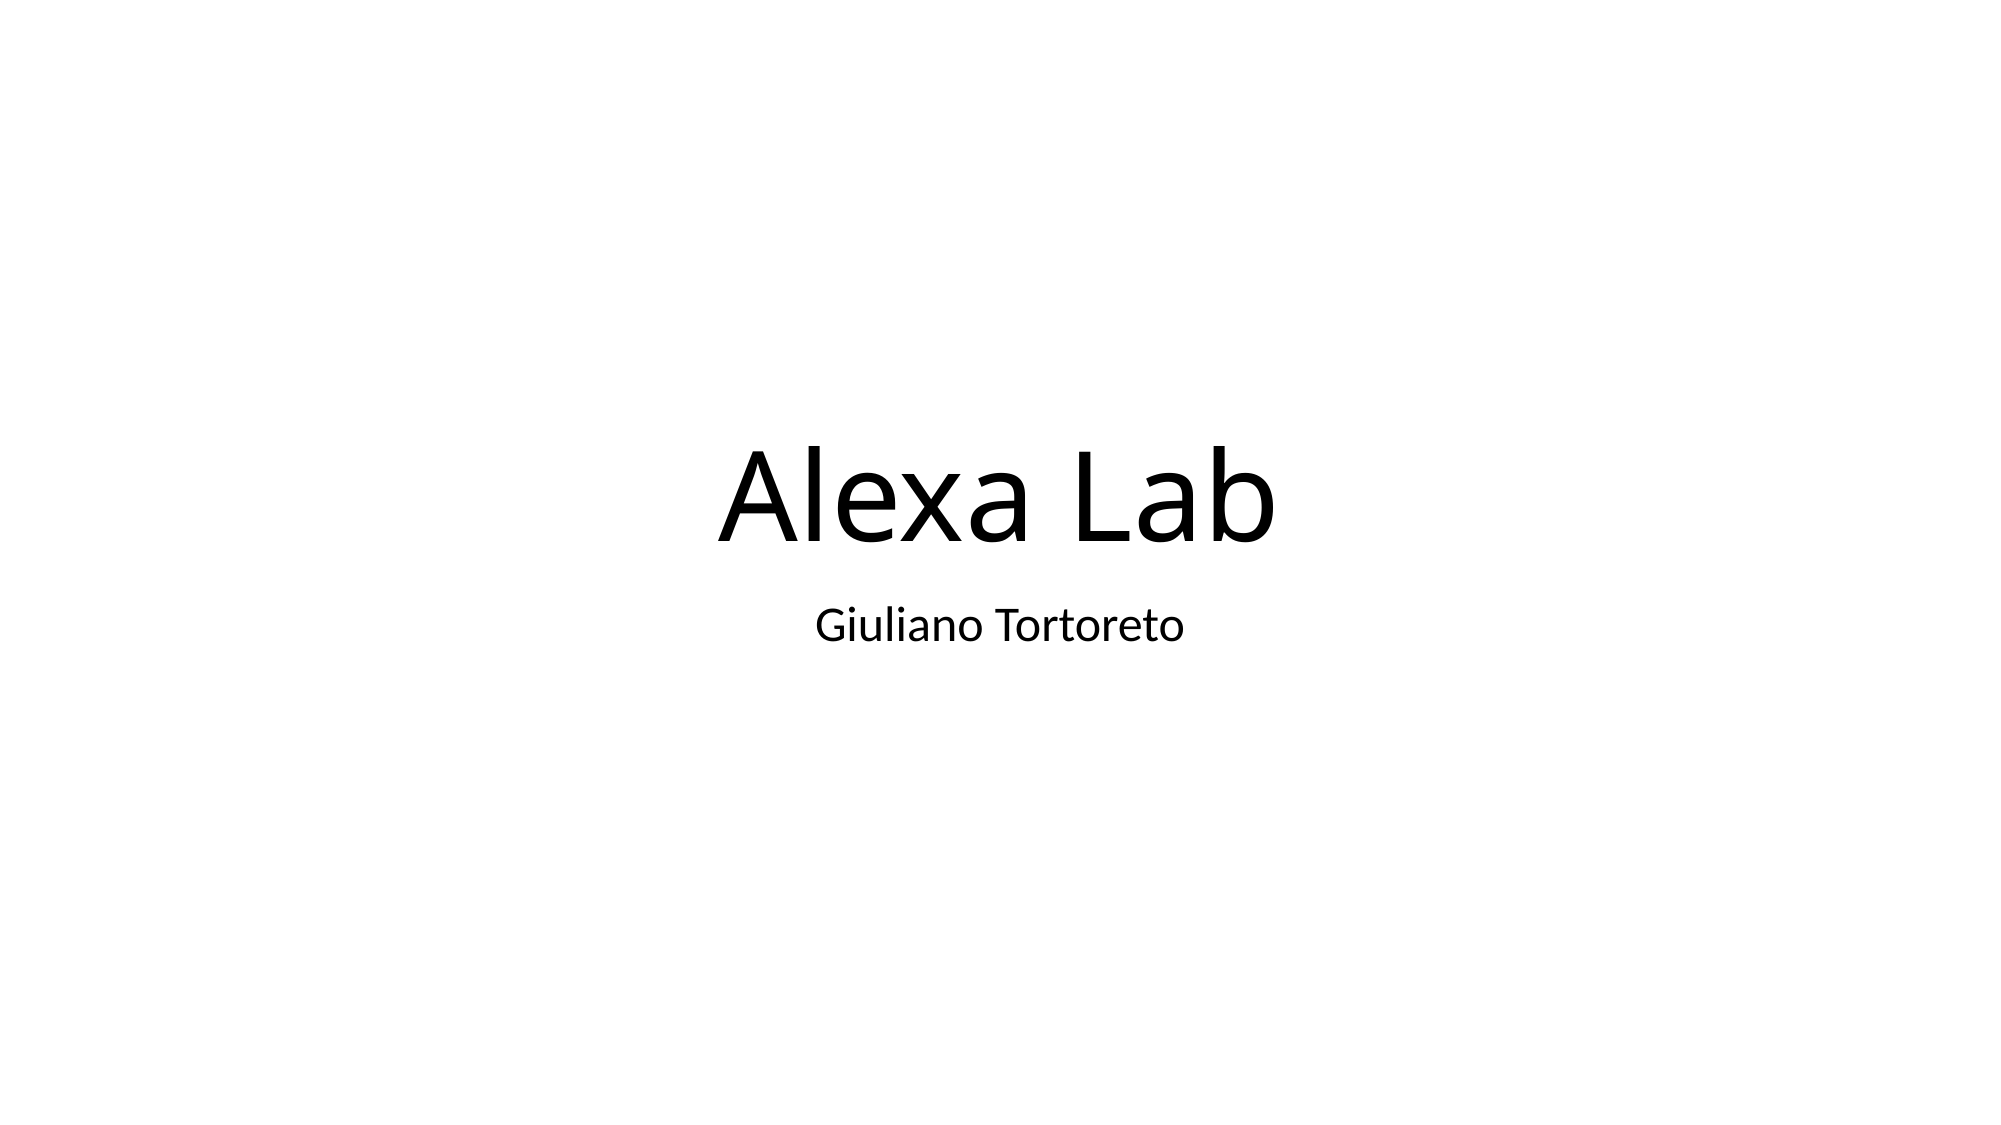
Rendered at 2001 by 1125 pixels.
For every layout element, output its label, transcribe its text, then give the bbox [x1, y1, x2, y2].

subtitle Giuliano Tortoreto [249, 590, 1750, 863]
title Alexa Lab [249, 184, 1750, 576]
